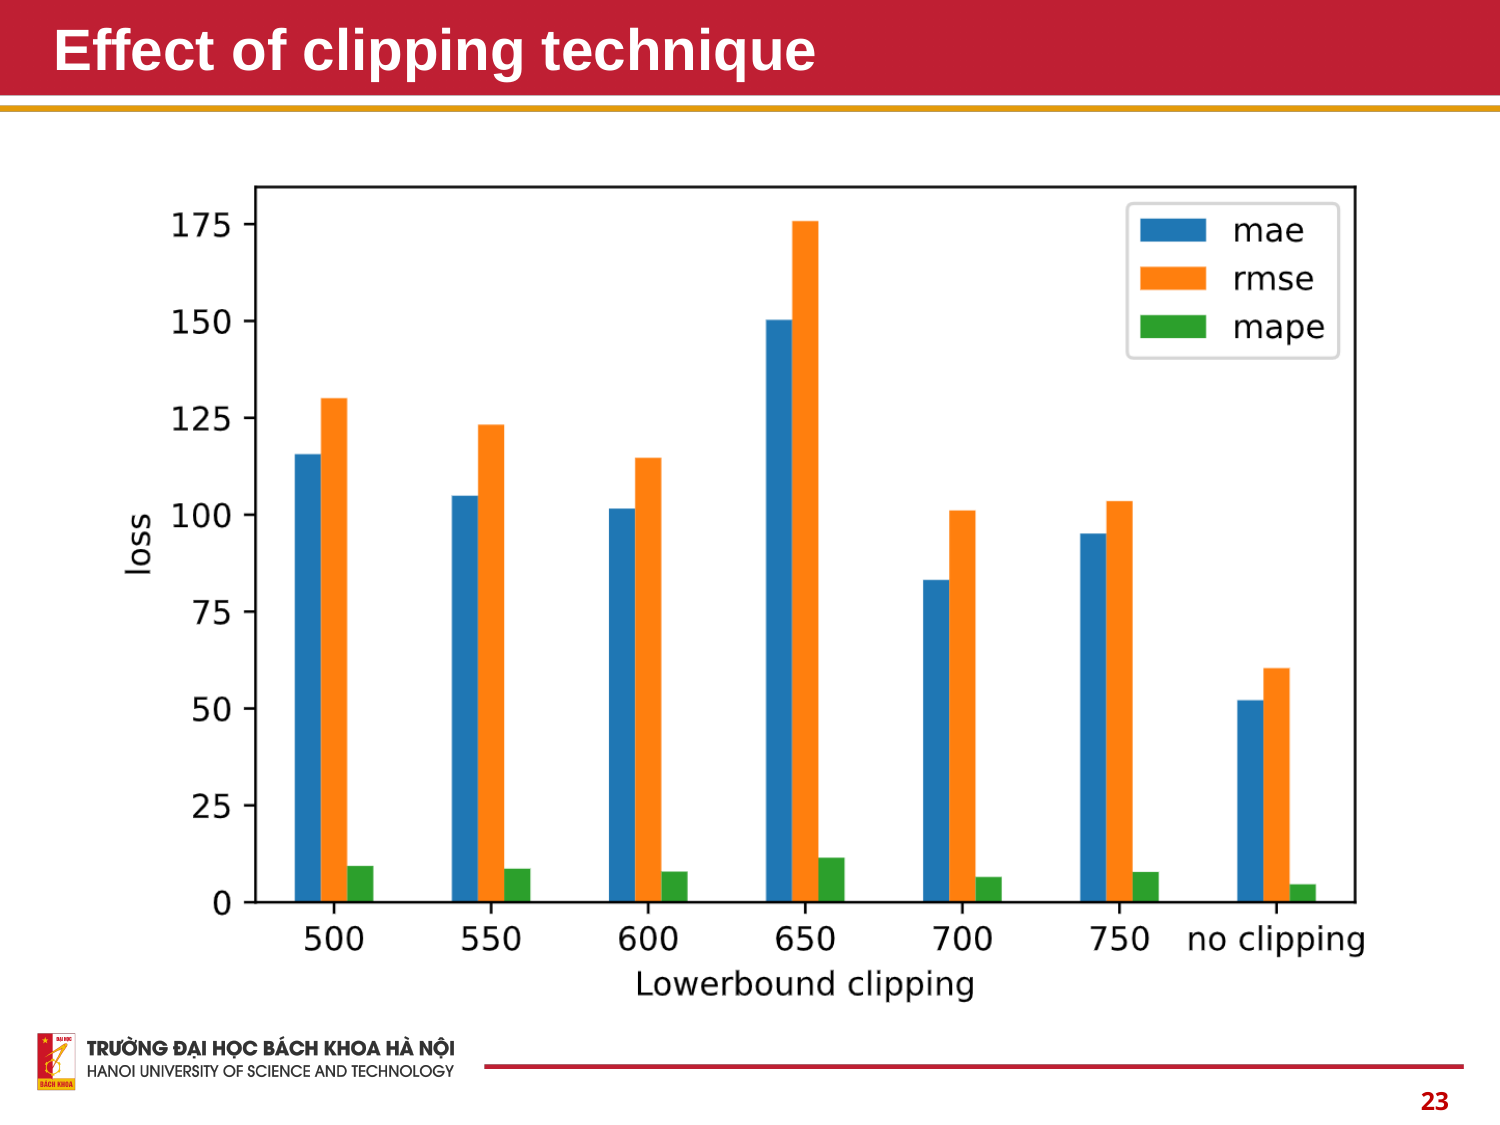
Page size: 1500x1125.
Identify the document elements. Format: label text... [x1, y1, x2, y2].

title Effect of clipping technique [38, 12, 1462, 87]
slide_number 23 [1126, 1078, 1464, 1125]
picture [0, 0, 1500, 1125]
